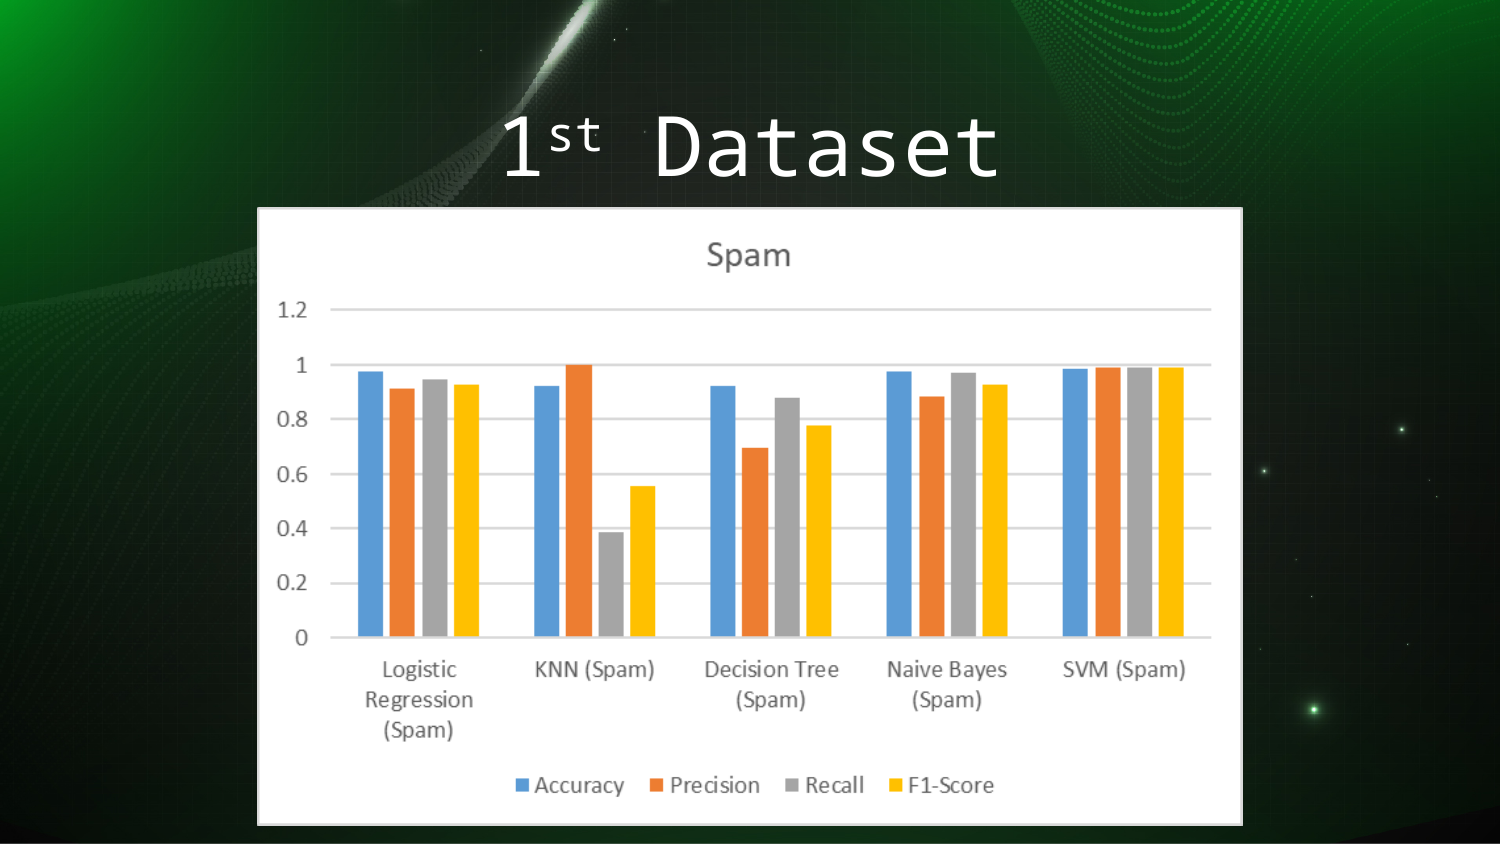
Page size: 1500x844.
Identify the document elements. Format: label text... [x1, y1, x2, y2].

picture [0, 0, 1500, 844]
title 1st Dataset [118, 90, 1382, 208]
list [257, 207, 1243, 826]
